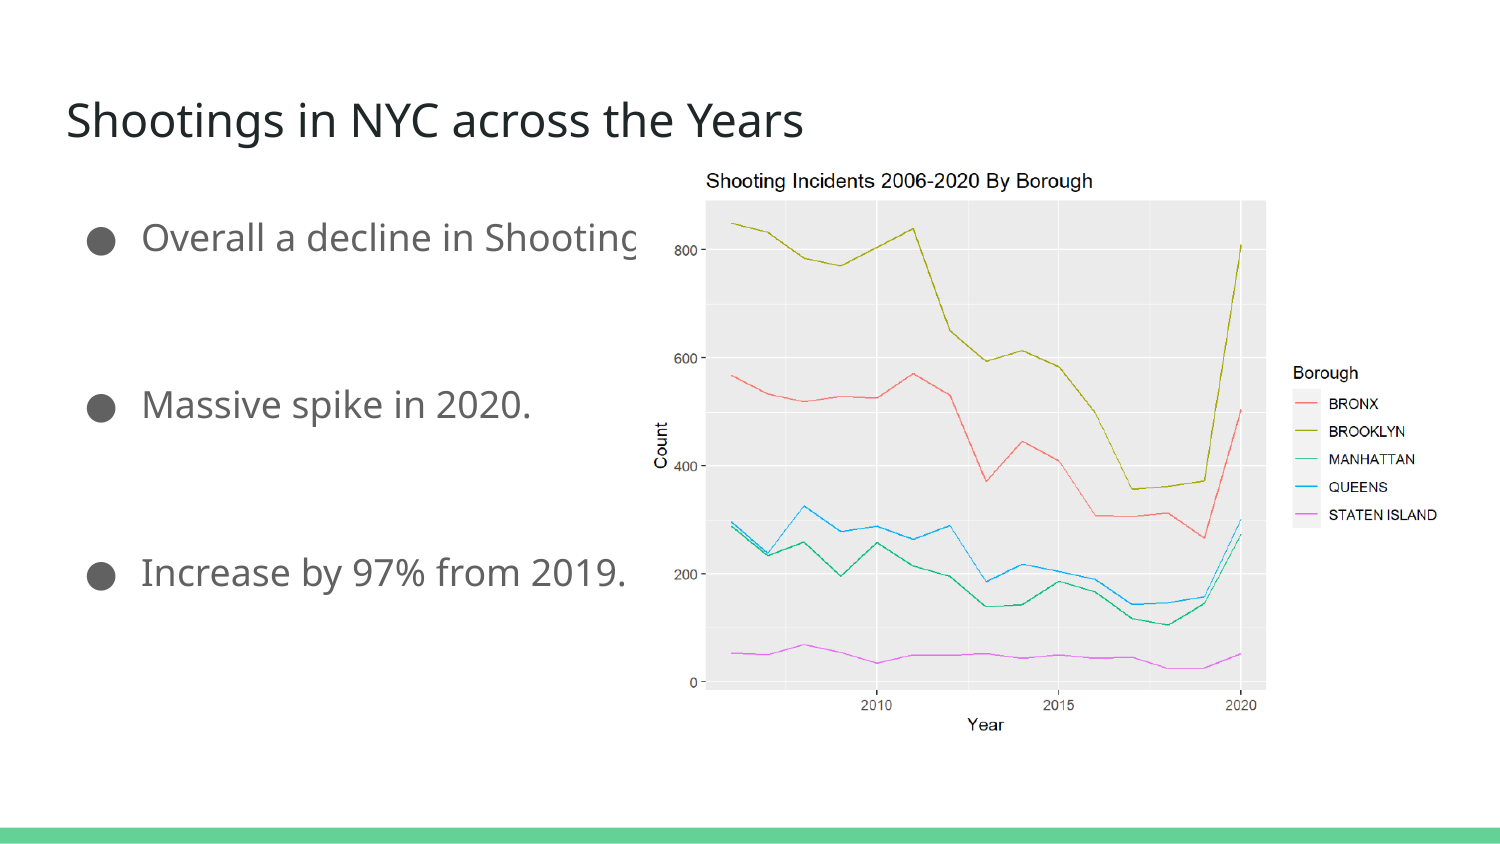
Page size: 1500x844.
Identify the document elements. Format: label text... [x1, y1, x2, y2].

picture [636, 166, 1450, 744]
title Shootings in NYC across the Years [51, 72, 1449, 167]
list Overall a decline in Shootings. Massive spike in 2020. Increase by 97% from 2019. [51, 189, 635, 750]
